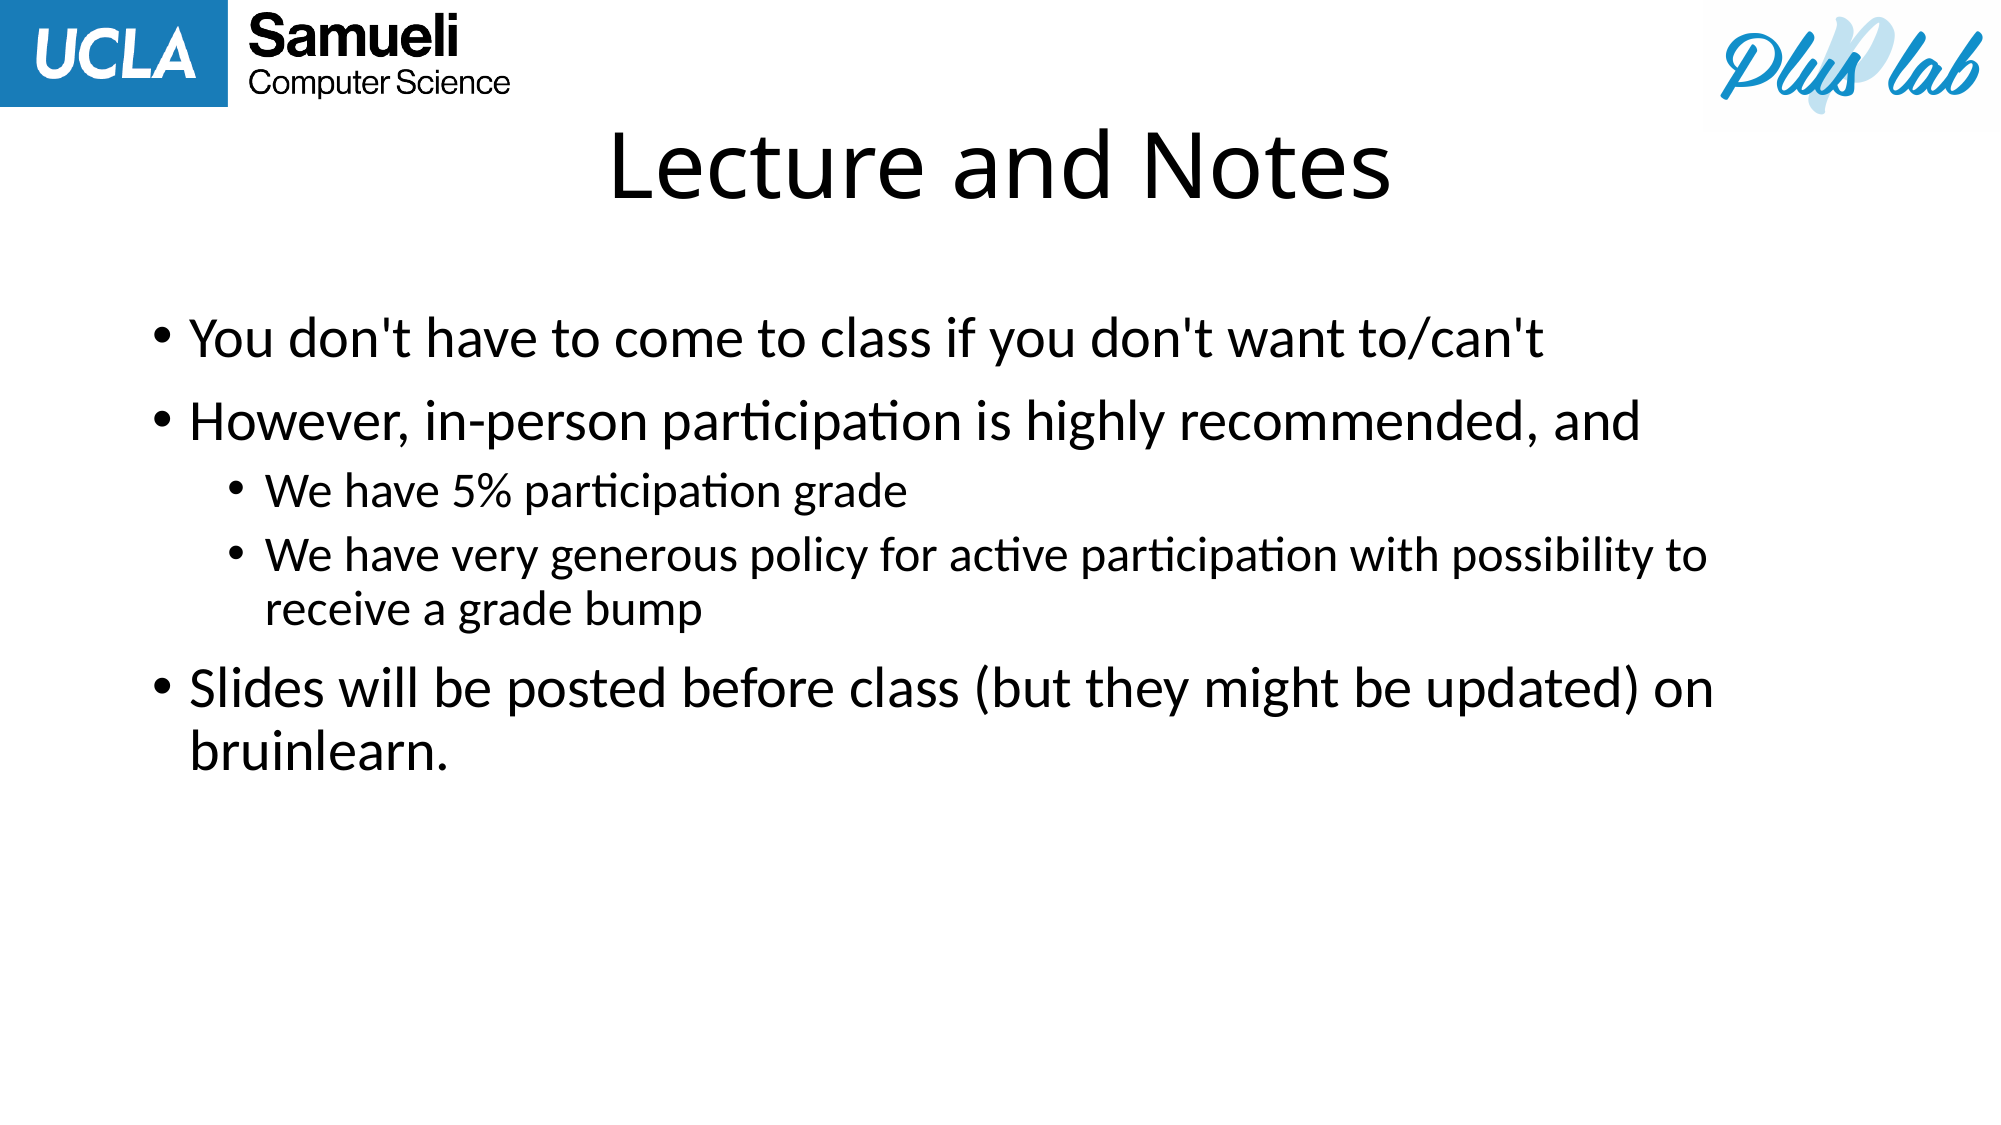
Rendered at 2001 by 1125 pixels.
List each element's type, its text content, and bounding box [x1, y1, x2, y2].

picture [1703, 0, 2000, 132]
title Lecture and Notes [137, 59, 1863, 278]
picture [0, 0, 510, 107]
list You don't have to come to class if you don't want to/can't However, in-person participation is highly recommended, and We have 5% participation grade We have very generous policy for active participation with possibility to receive a grade bump Slides will be posted before class (but they might be updated) on bruinlearn. [137, 299, 1863, 1014]
